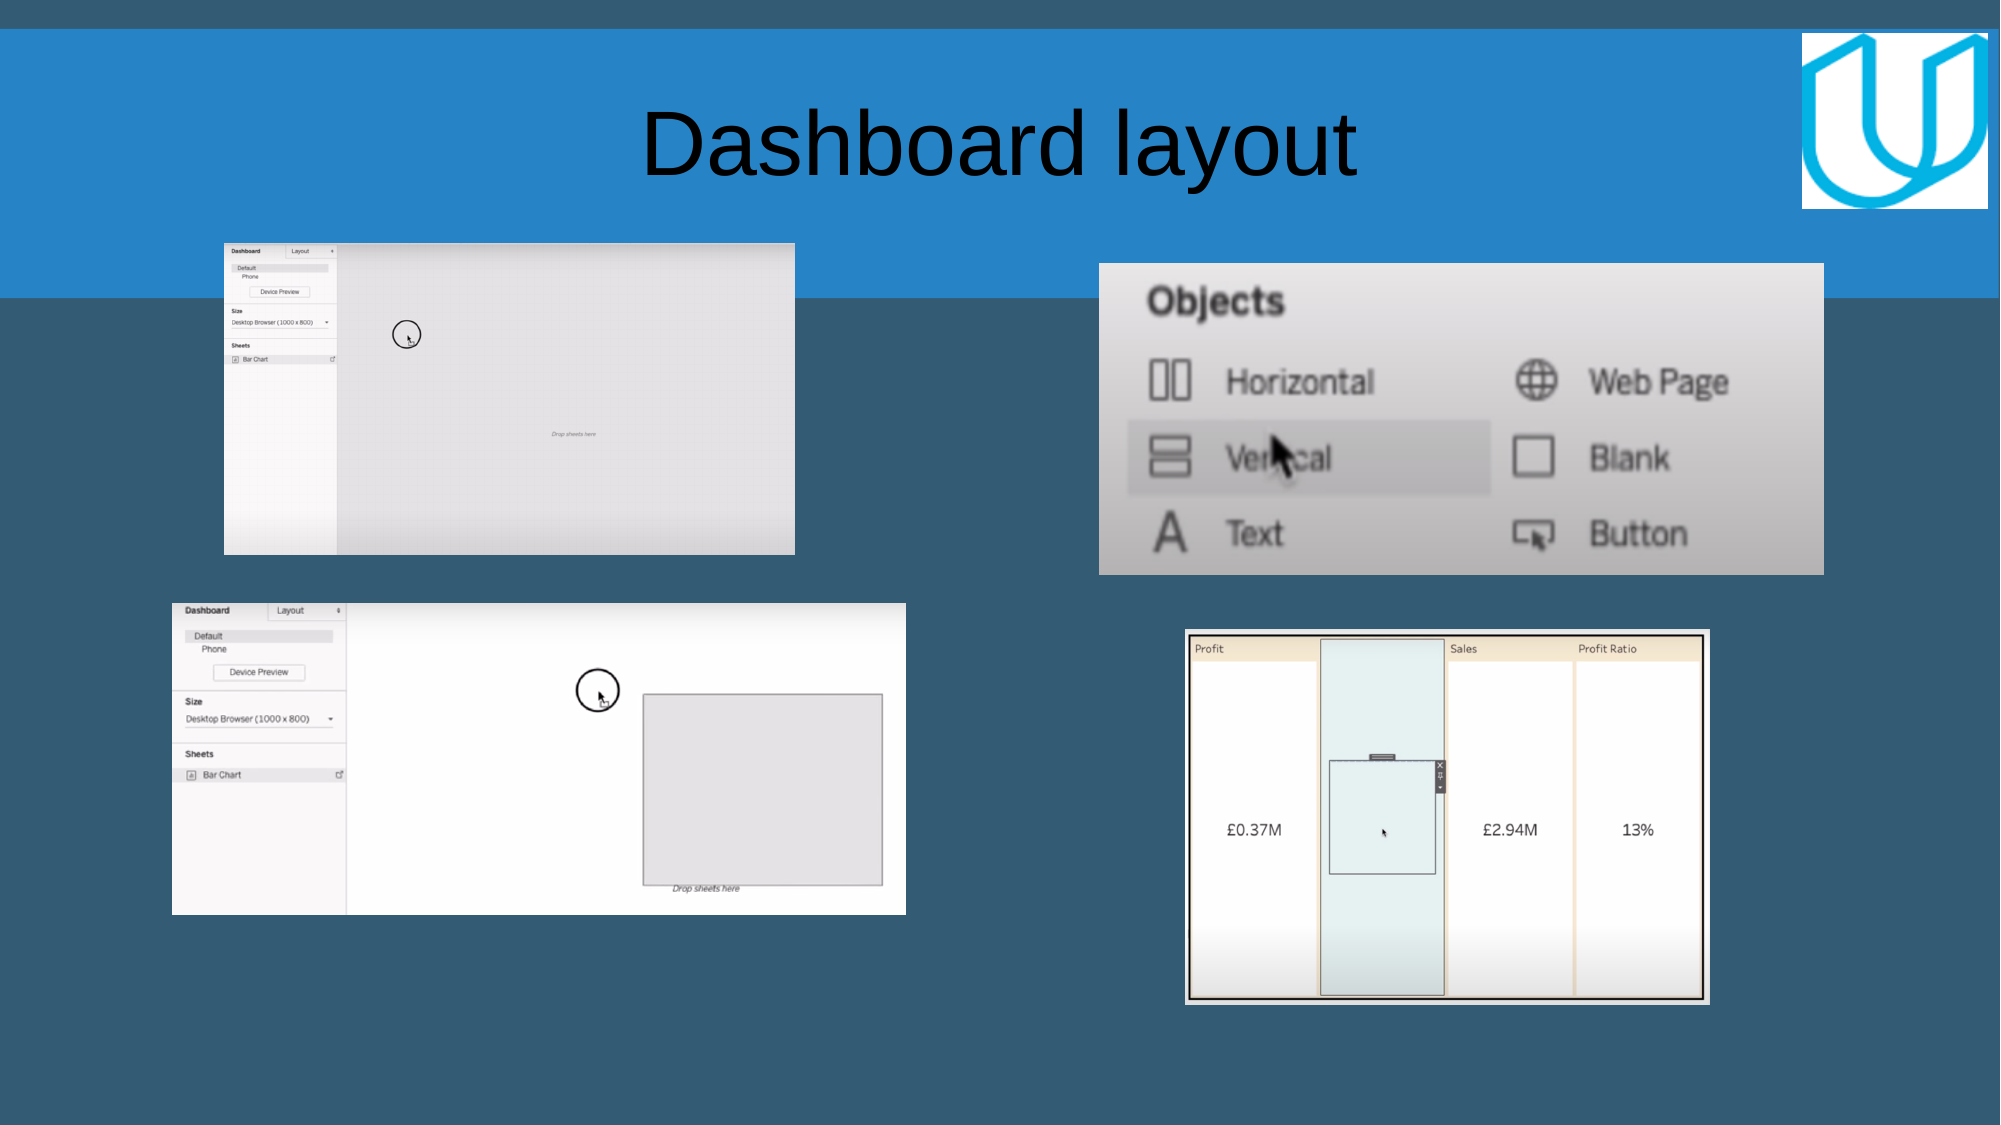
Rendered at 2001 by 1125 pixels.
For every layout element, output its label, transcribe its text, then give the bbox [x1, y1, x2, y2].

picture [1900, 124, 1988, 209]
picture [224, 243, 796, 556]
picture [1802, 33, 1988, 167]
picture [1099, 262, 1824, 575]
picture [172, 603, 906, 916]
picture [1932, 48, 1973, 166]
text_box Dashboard layout [99, 44, 1900, 233]
picture [1900, 175, 1911, 189]
picture [1184, 629, 1711, 1005]
